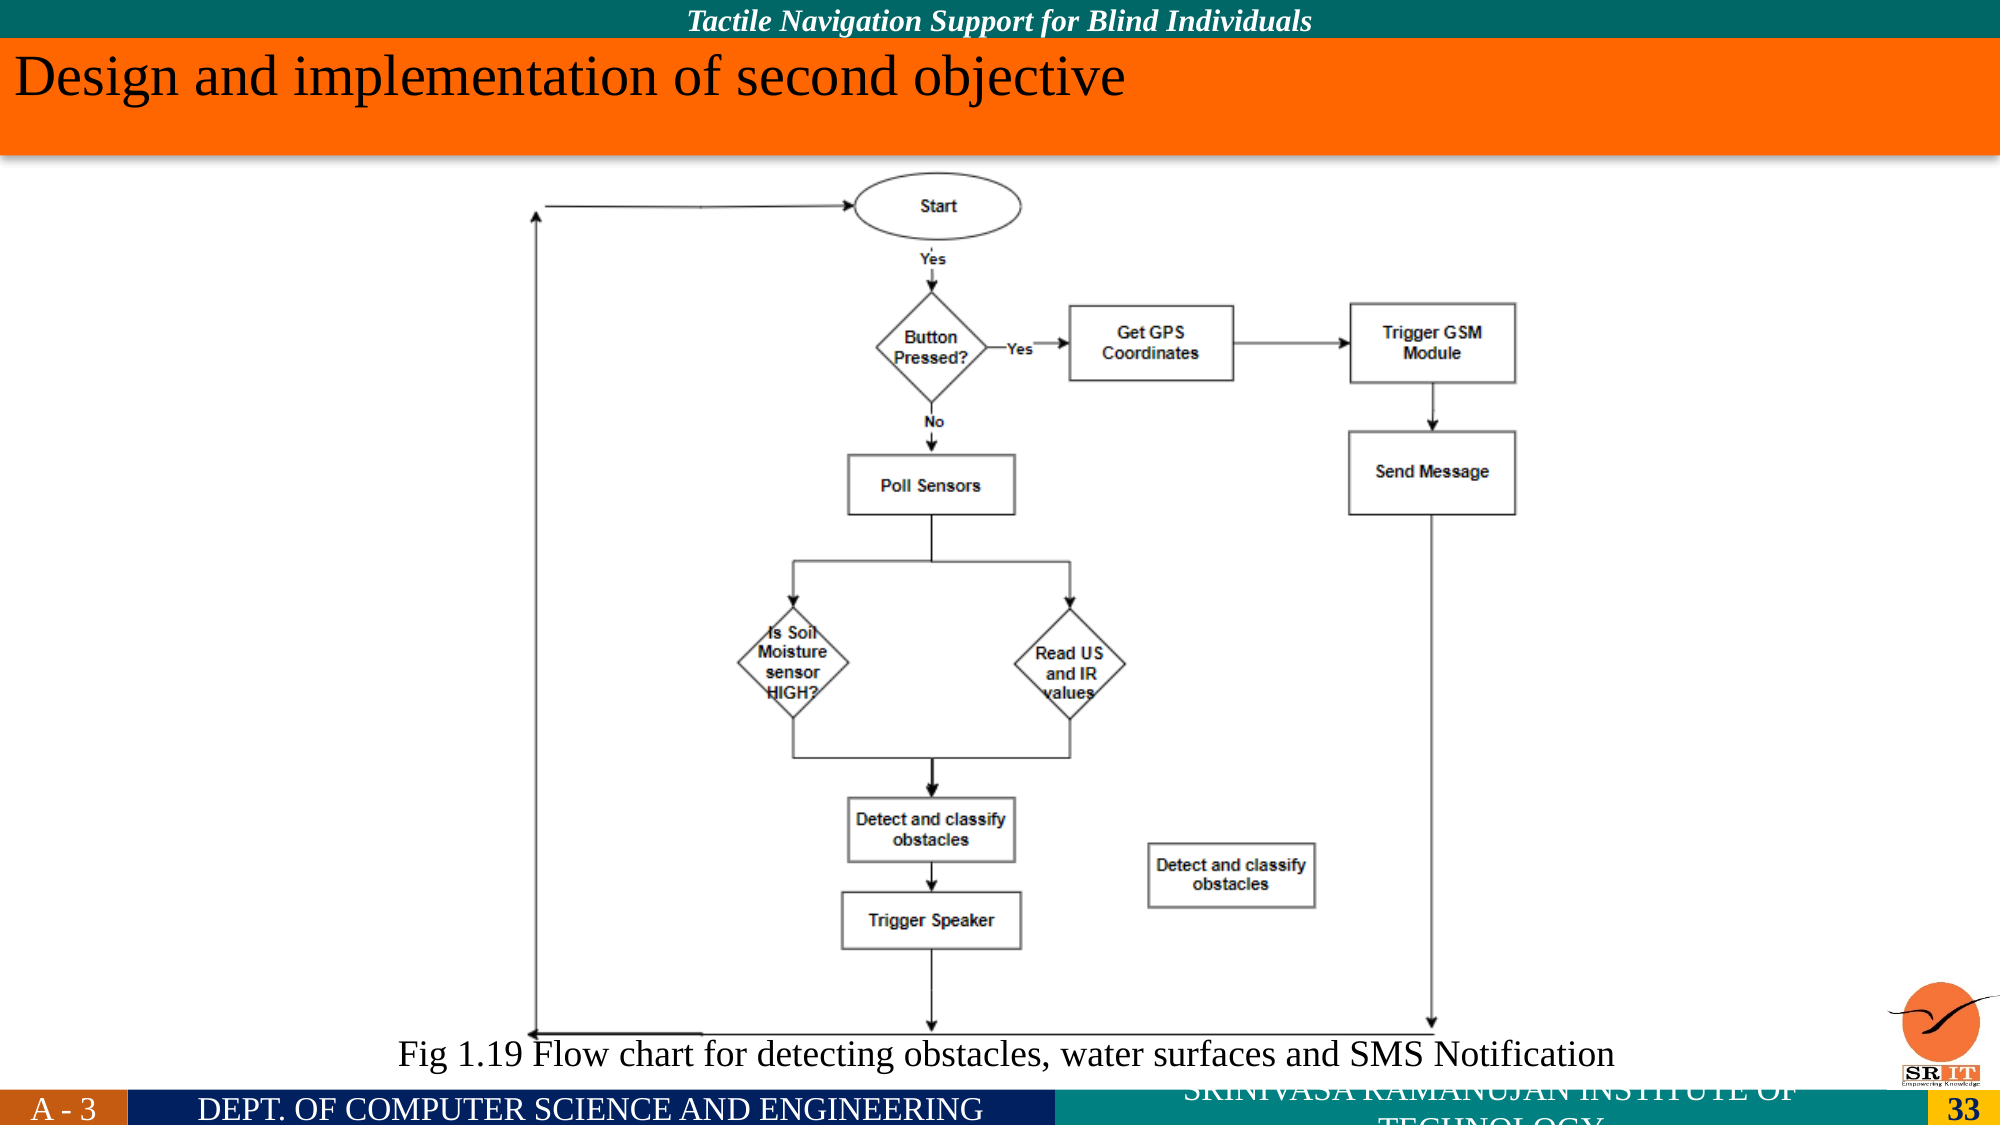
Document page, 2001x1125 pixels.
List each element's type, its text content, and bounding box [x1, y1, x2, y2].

title Design and implementation of second objective [0, 38, 2000, 156]
text_box Fig 1.19 Flow chart for detecting obstacles, water surfaces and SMS Notification [359, 1026, 473, 1082]
text_box Fig 1.19 Flow chart for detecting obstacles, water surfaces and SMS Notification [1551, 1026, 1666, 1082]
picture [1887, 977, 2000, 1090]
picture [478, 127, 1546, 1084]
